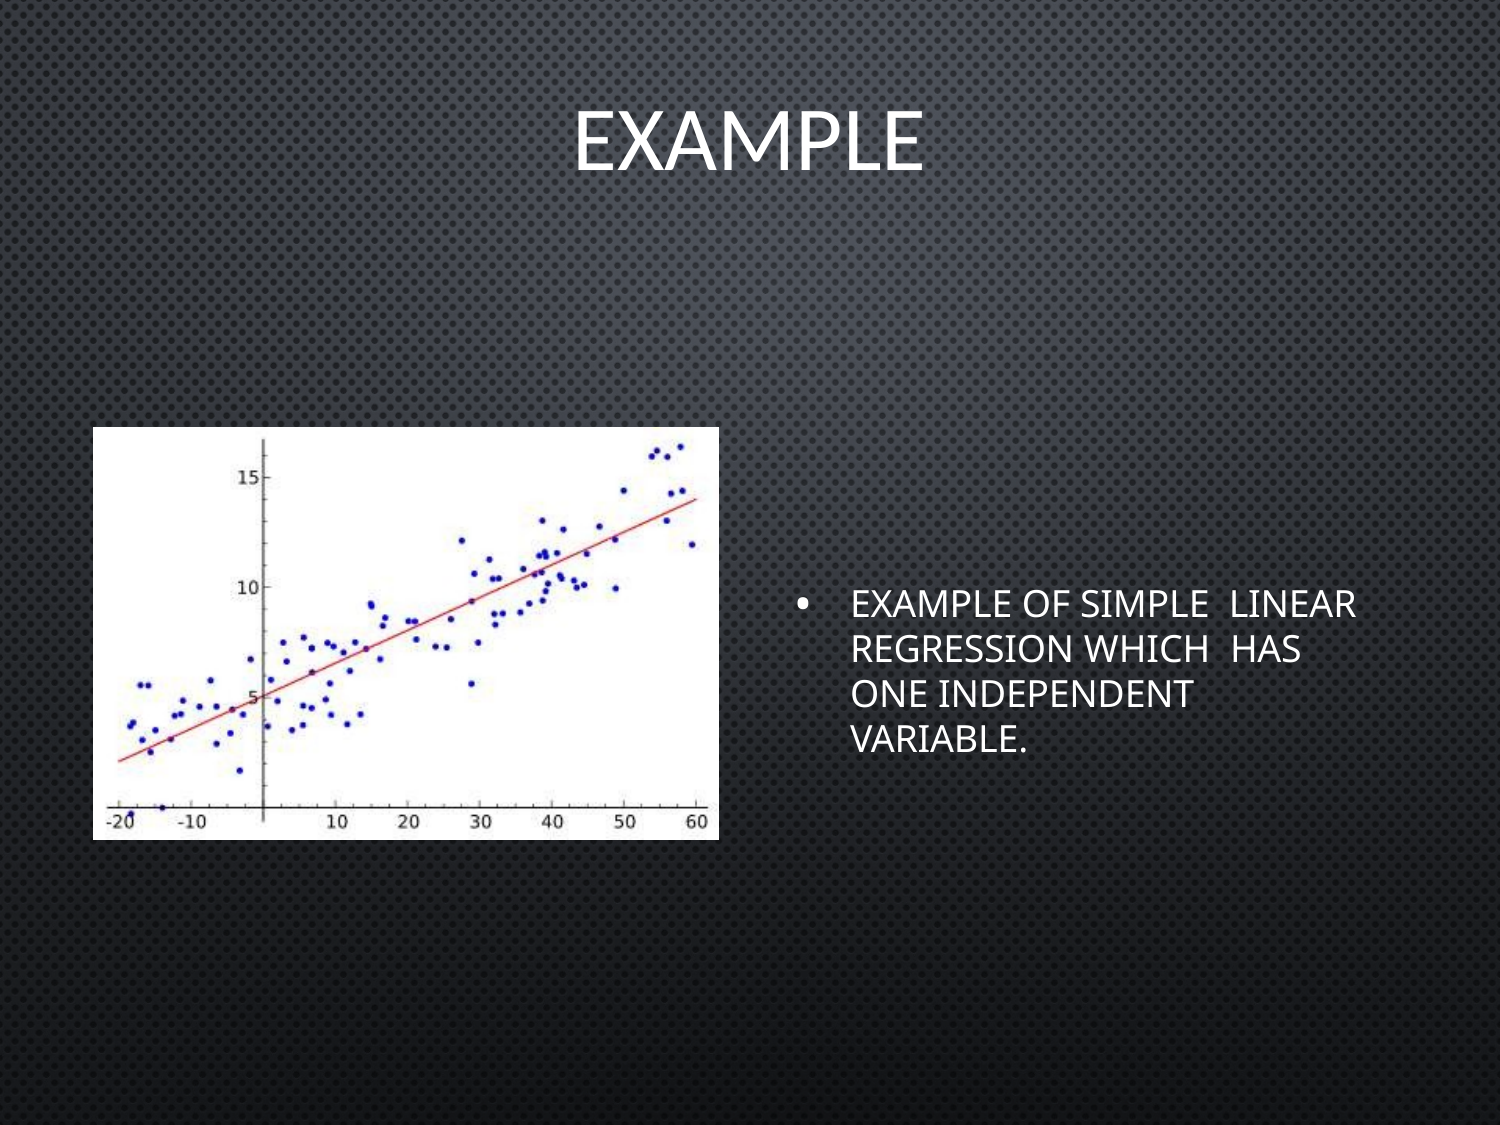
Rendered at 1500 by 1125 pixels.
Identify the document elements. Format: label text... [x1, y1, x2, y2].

list Example of simple linear regression which has one independent variable. [134, 349, 1367, 990]
picture [93, 427, 719, 841]
title EXAMPLE [570, 37, 930, 228]
